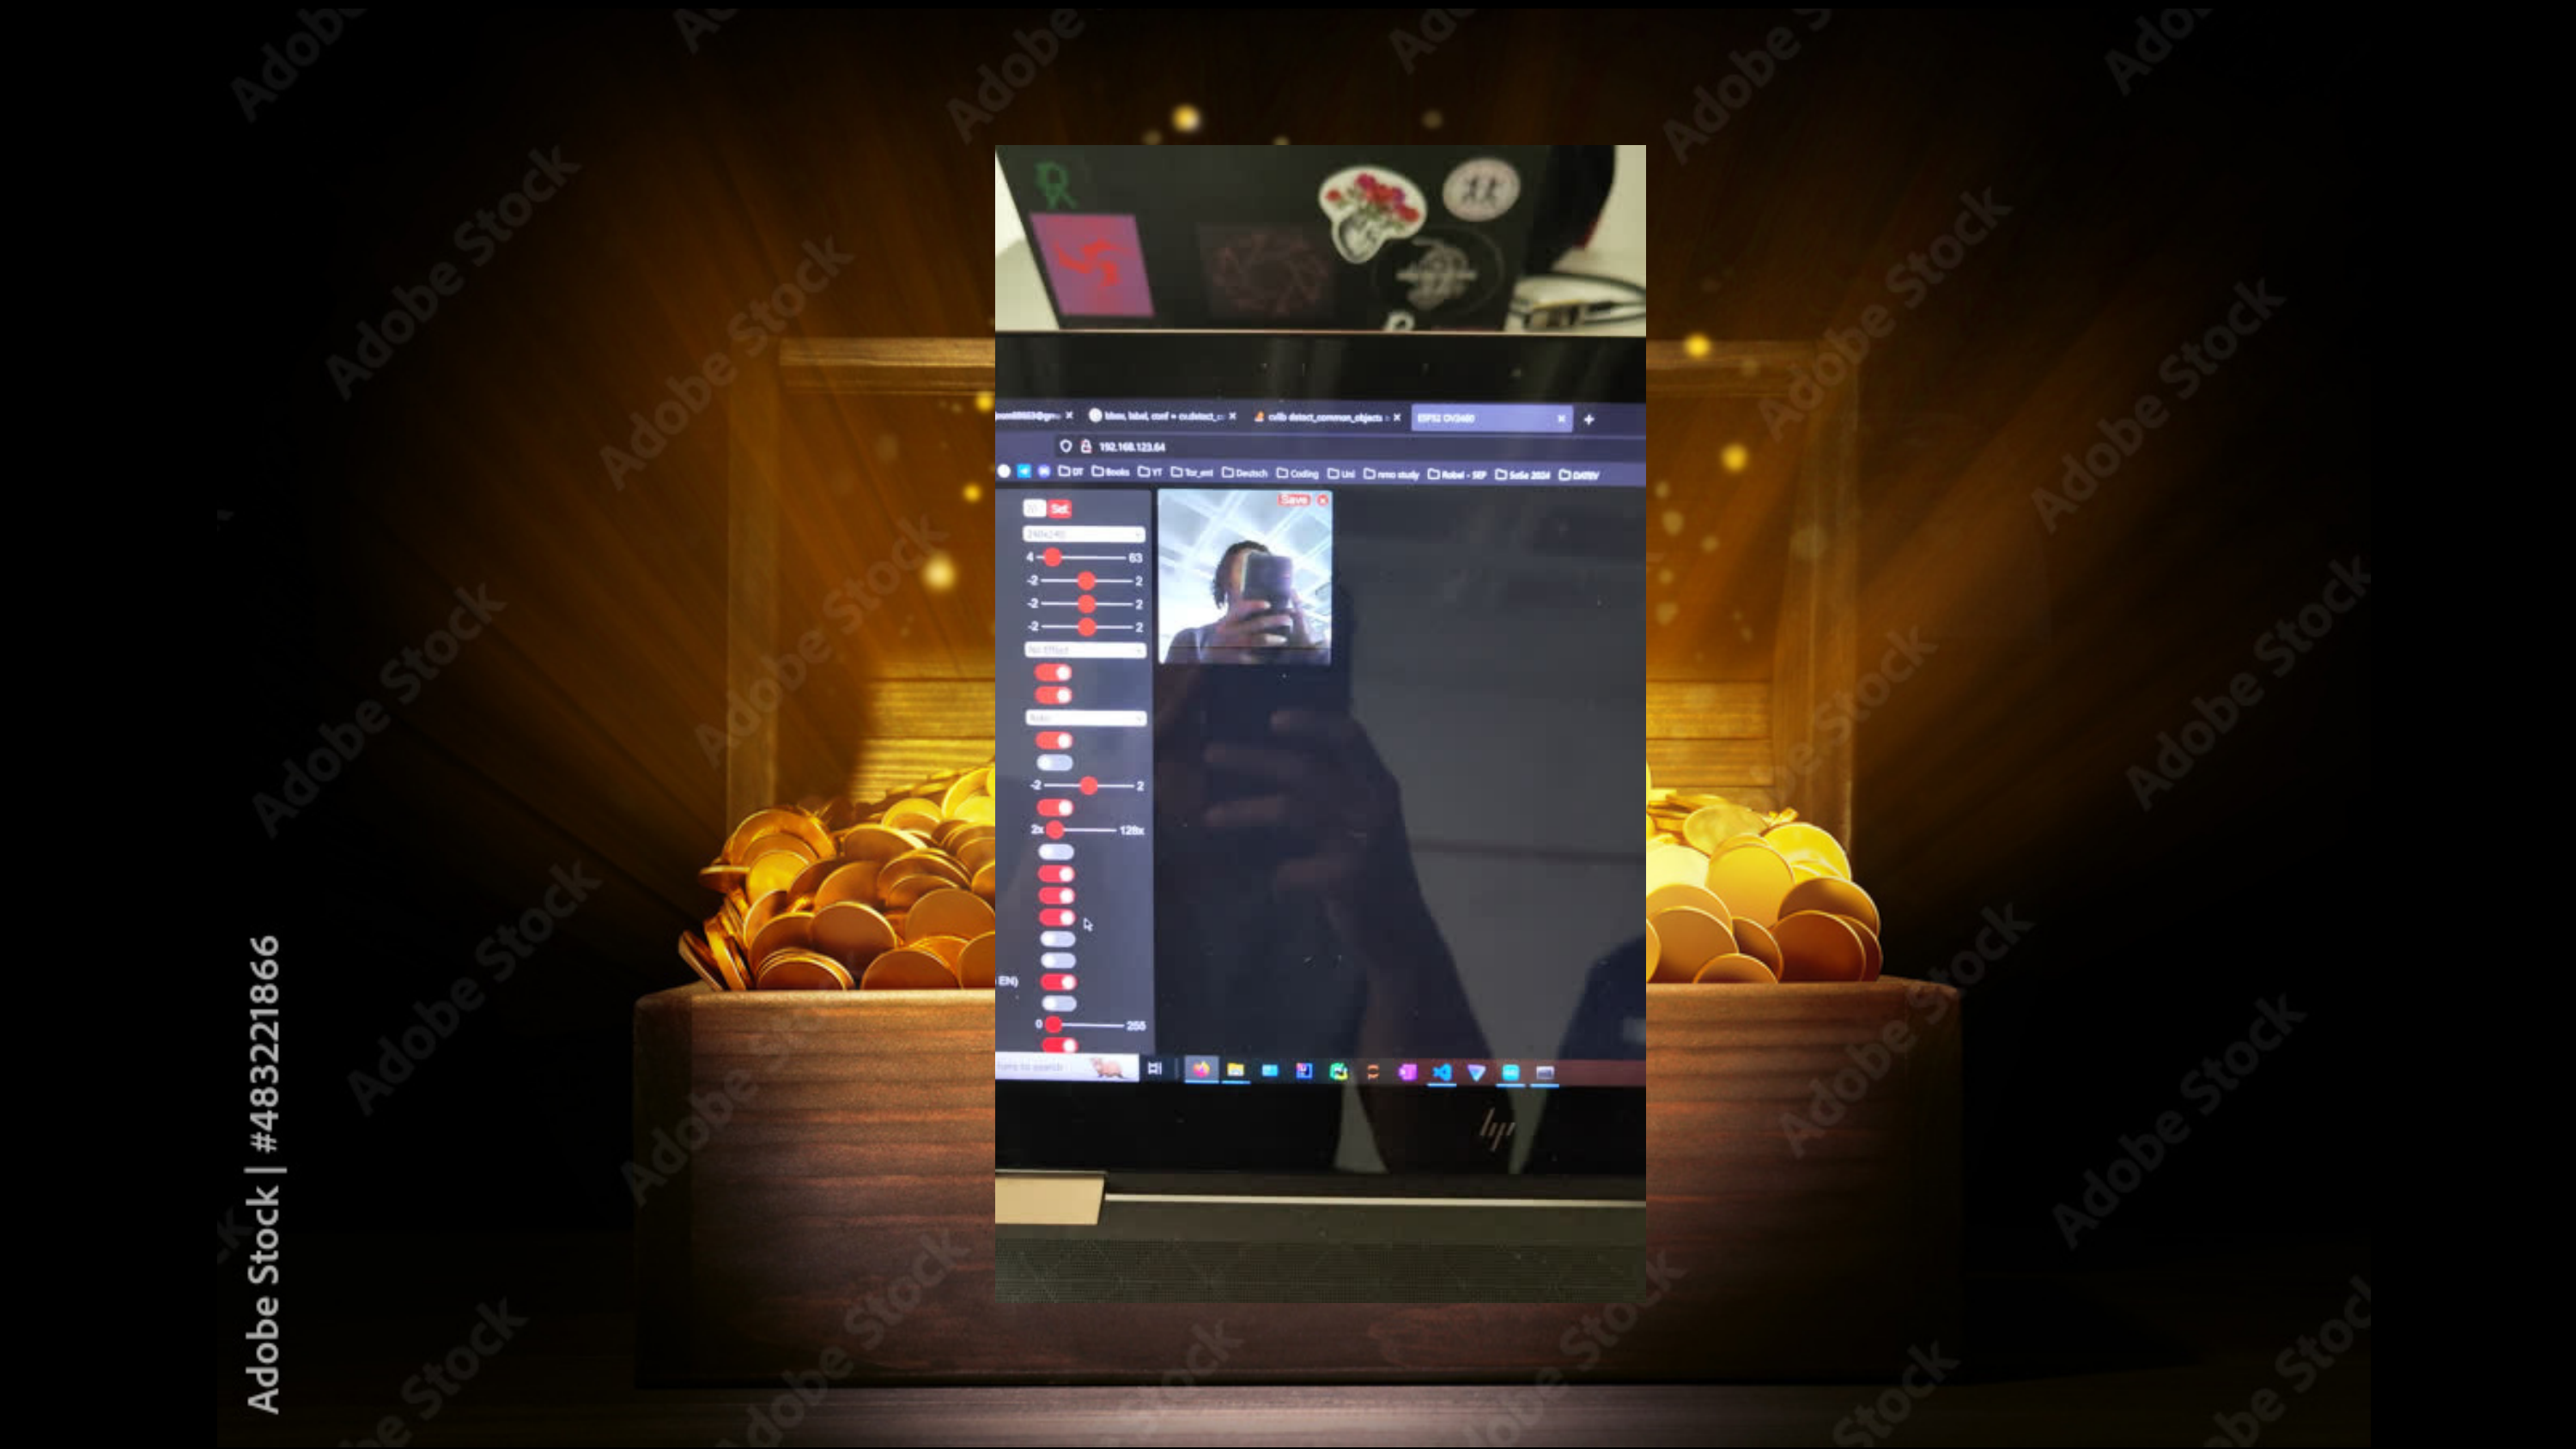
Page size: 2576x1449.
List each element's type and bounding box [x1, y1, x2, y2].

text_box [216, 9, 2371, 1447]
text_box [994, 144, 1648, 1304]
